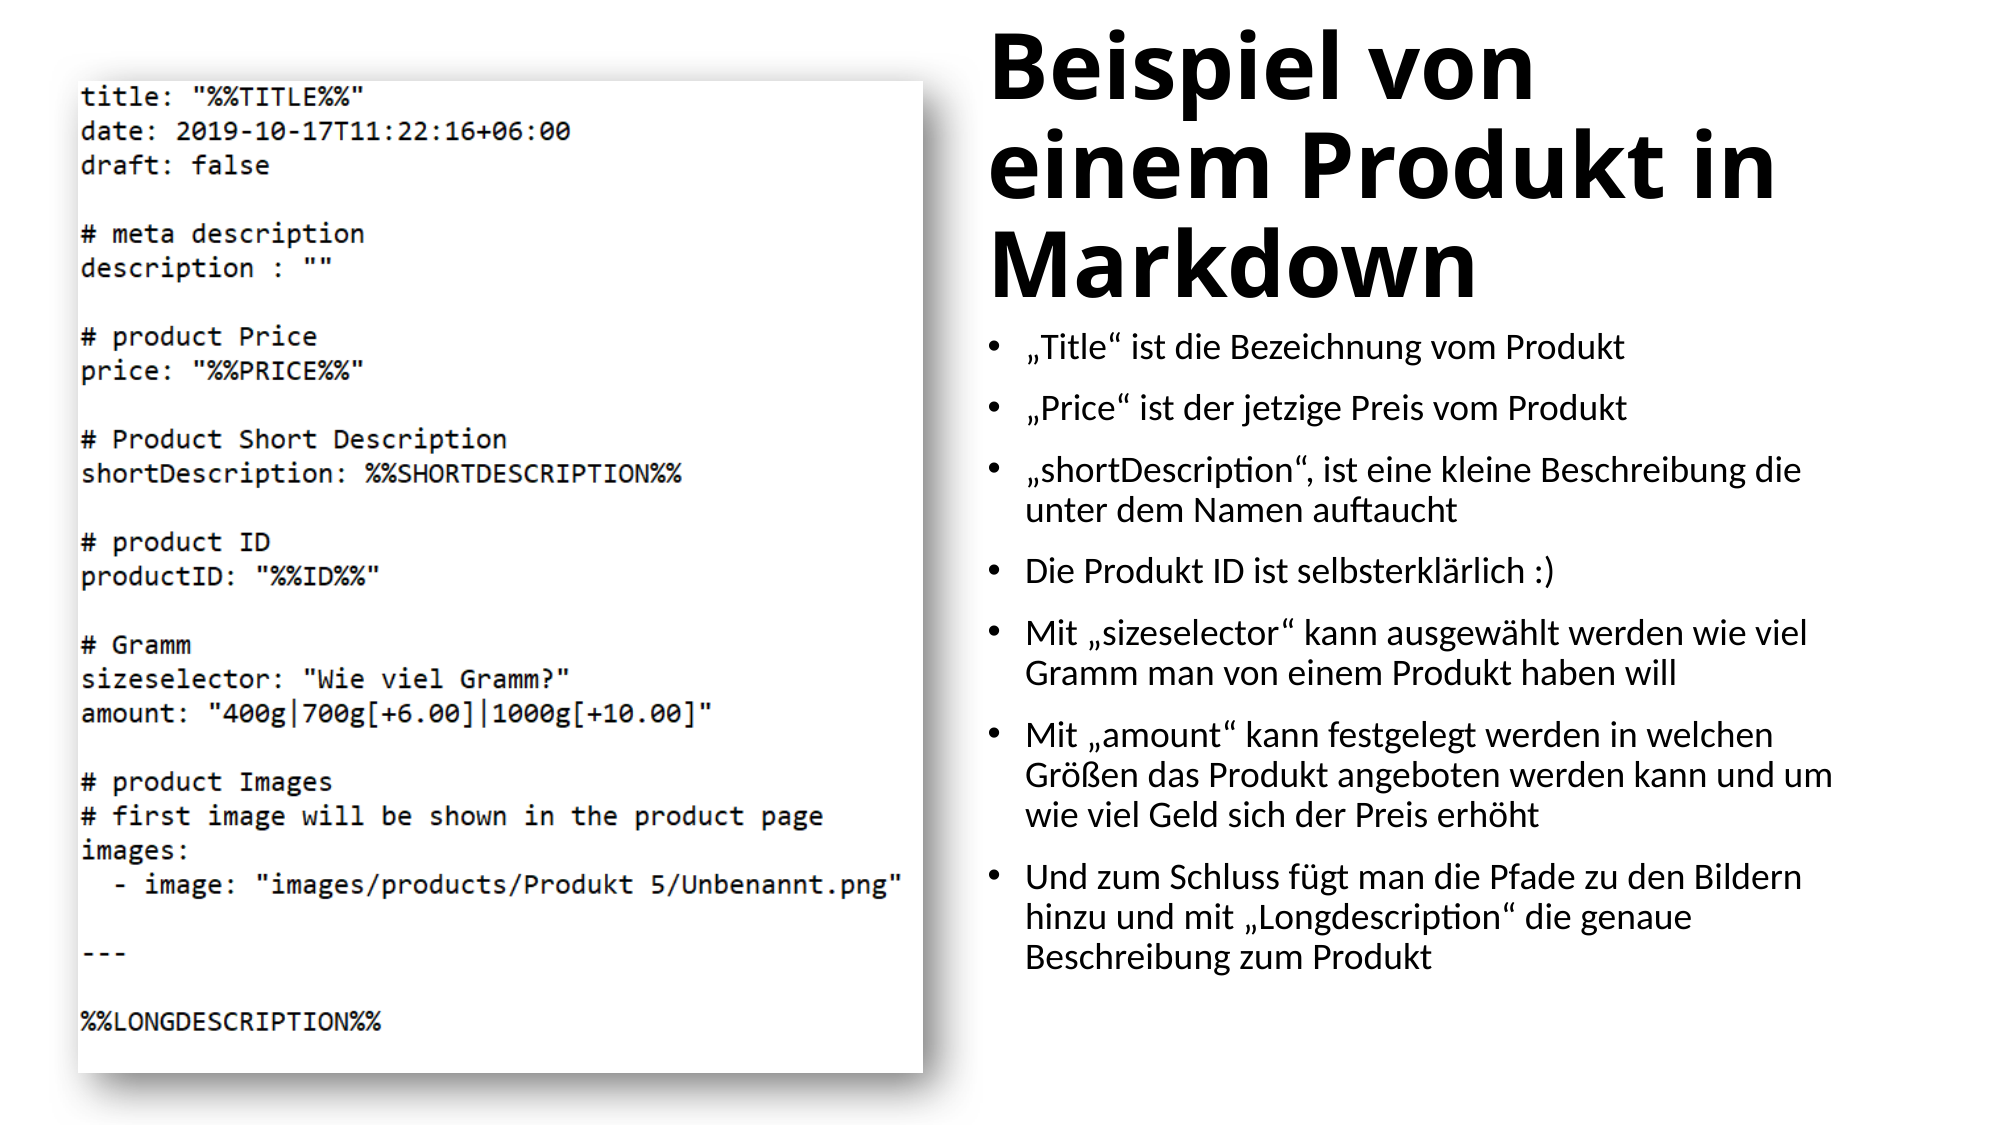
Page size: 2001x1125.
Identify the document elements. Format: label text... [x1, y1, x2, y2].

title Beispiel von einem Produkt in Markdown [972, 59, 1863, 278]
picture [78, 81, 923, 1073]
list „Title“ ist die Bezeichnung vom Produkt „Price“ ist der jetzige Preis vom Produkt „shortDescription“, ist eine kleine Beschreibung die unter dem Namen auftaucht Die Produkt ID ist selbsterklärlich :) Mit „sizeselector“ kann ausgewählt werden wie viel Gramm man von einem Produkt haben will Mit „amount“ kann festgelegt werden in welchen Größen das Produkt angeboten werden kann und um wie viel Geld sich der Preis erhöht Und zum Schluss fügt man die Pfade zu den Bildern hinzu und mit „Longdescription“ die genaue Beschreibung zum Produkt [972, 319, 1863, 1034]
